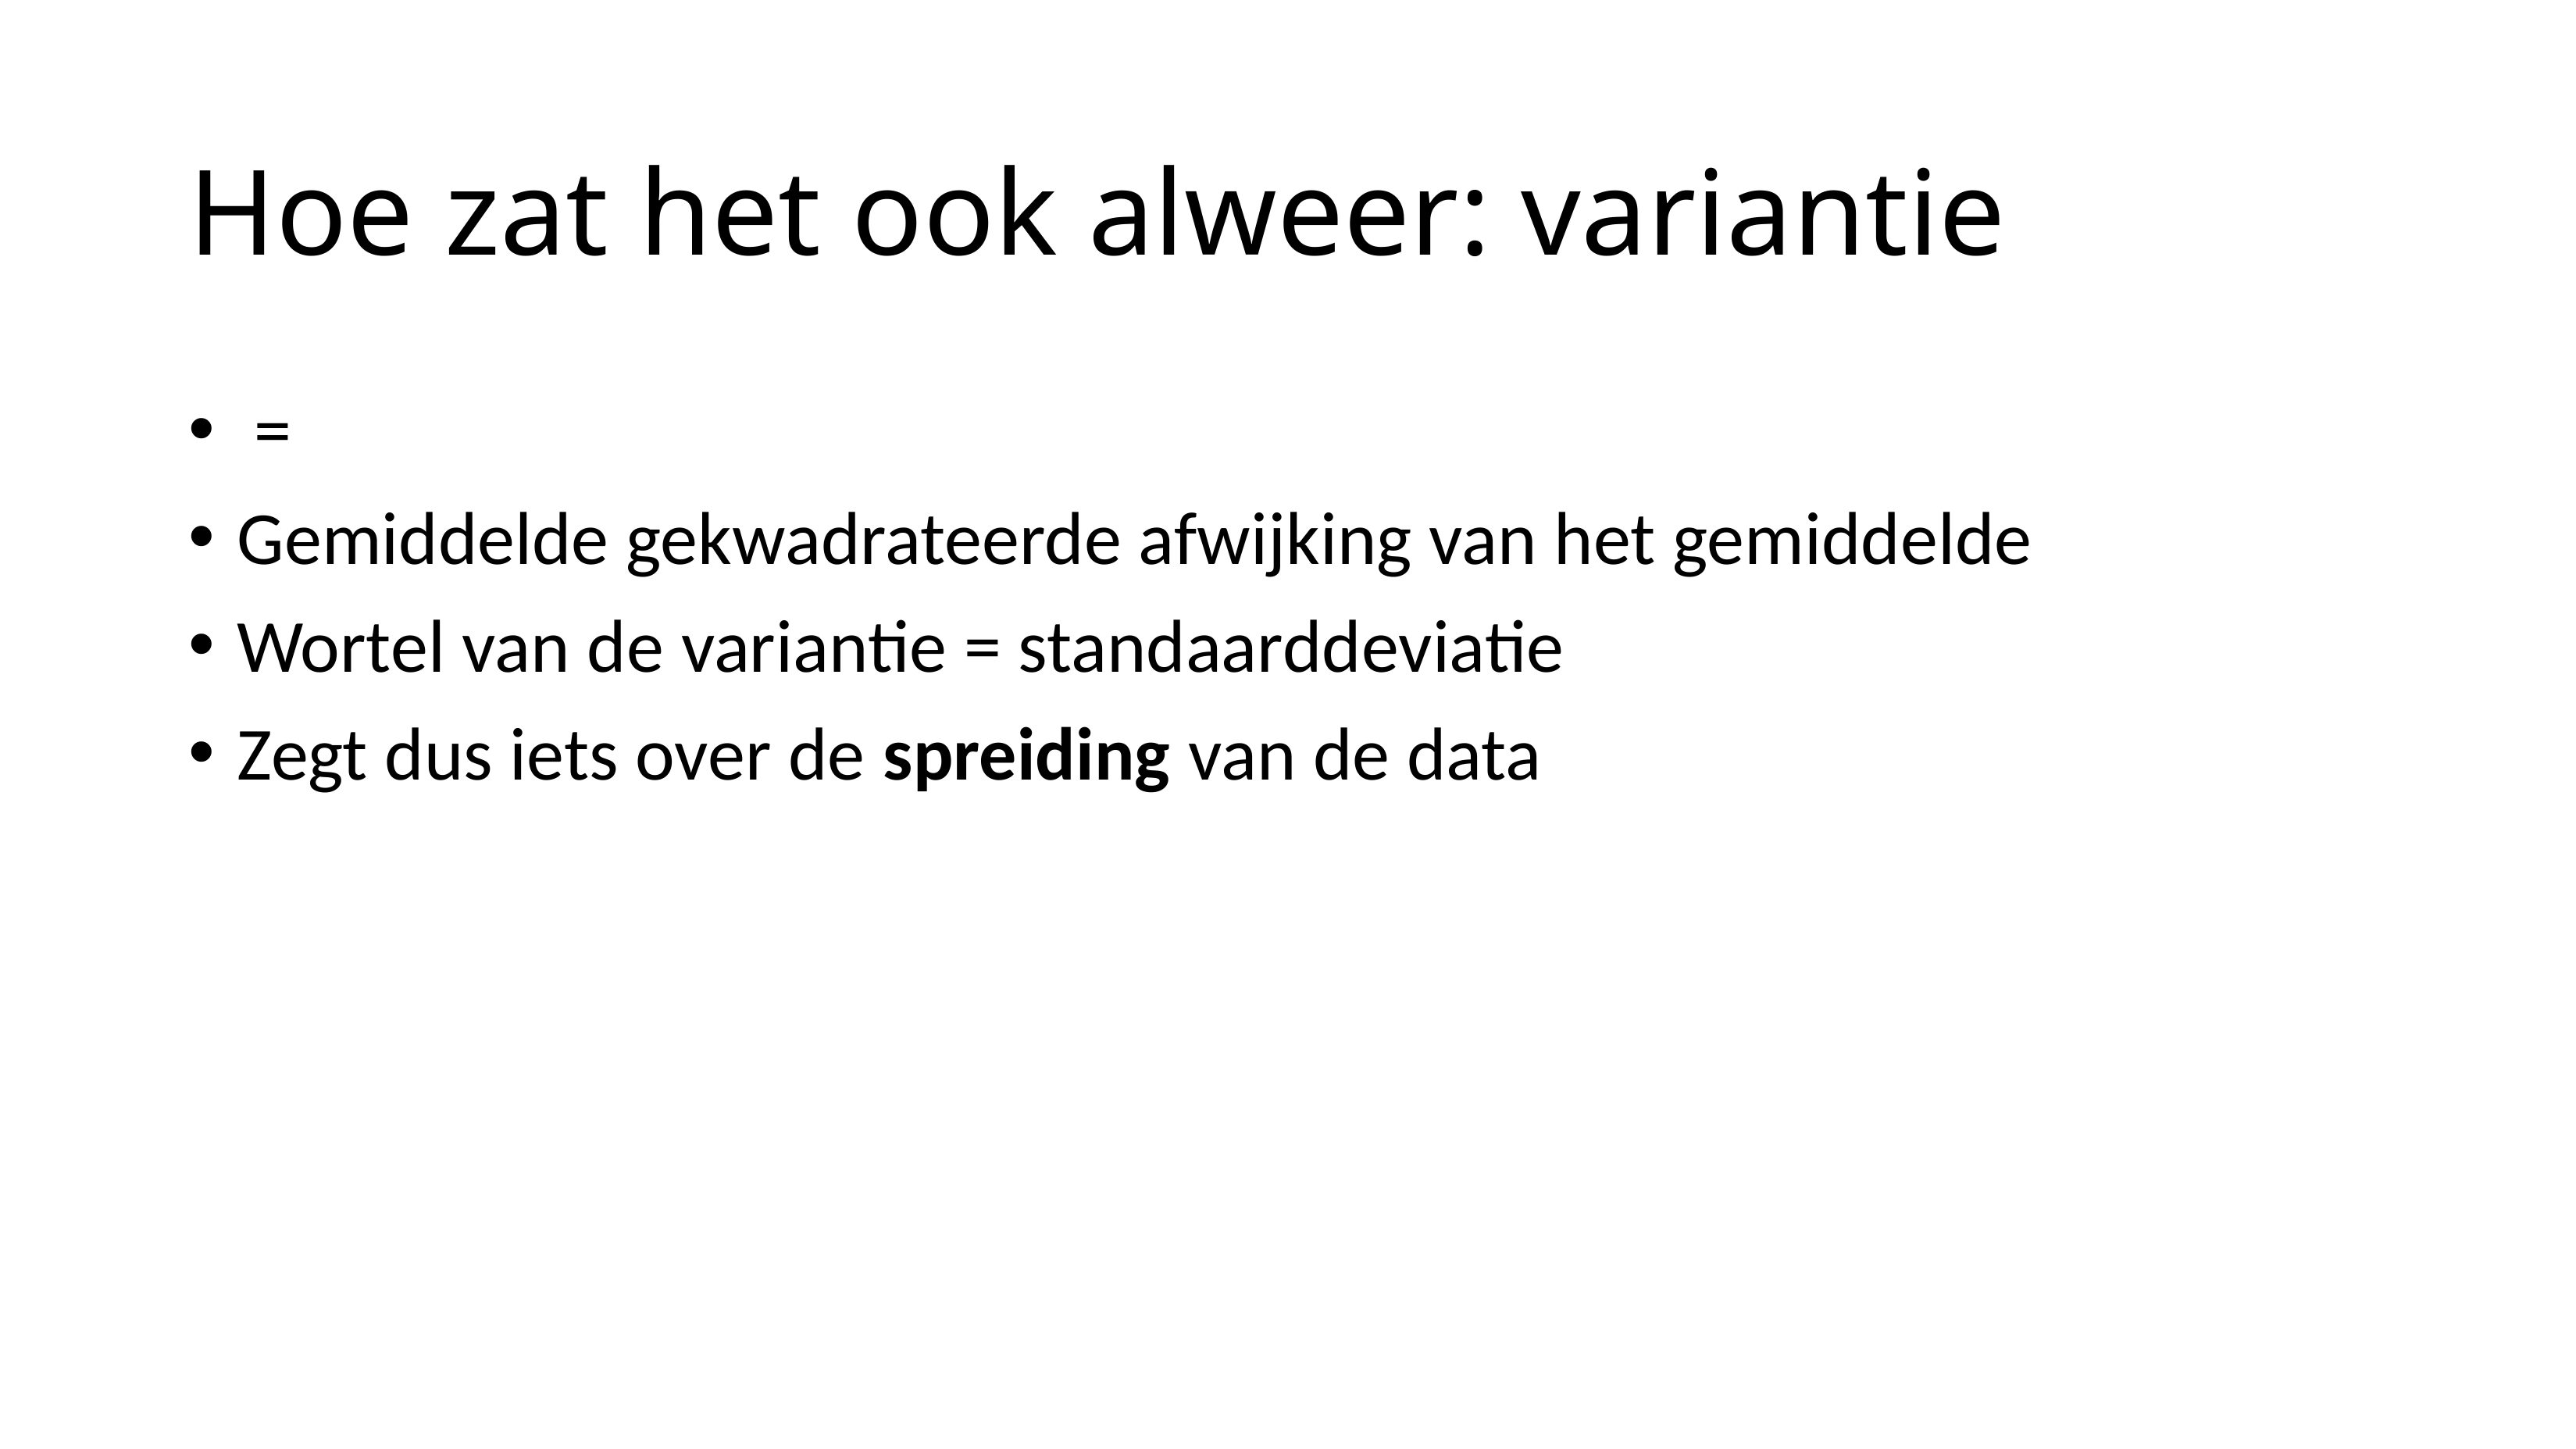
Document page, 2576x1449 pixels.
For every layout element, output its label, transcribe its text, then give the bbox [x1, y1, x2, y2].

title Hoe zat het ook alweer: variantie [177, 77, 2399, 358]
